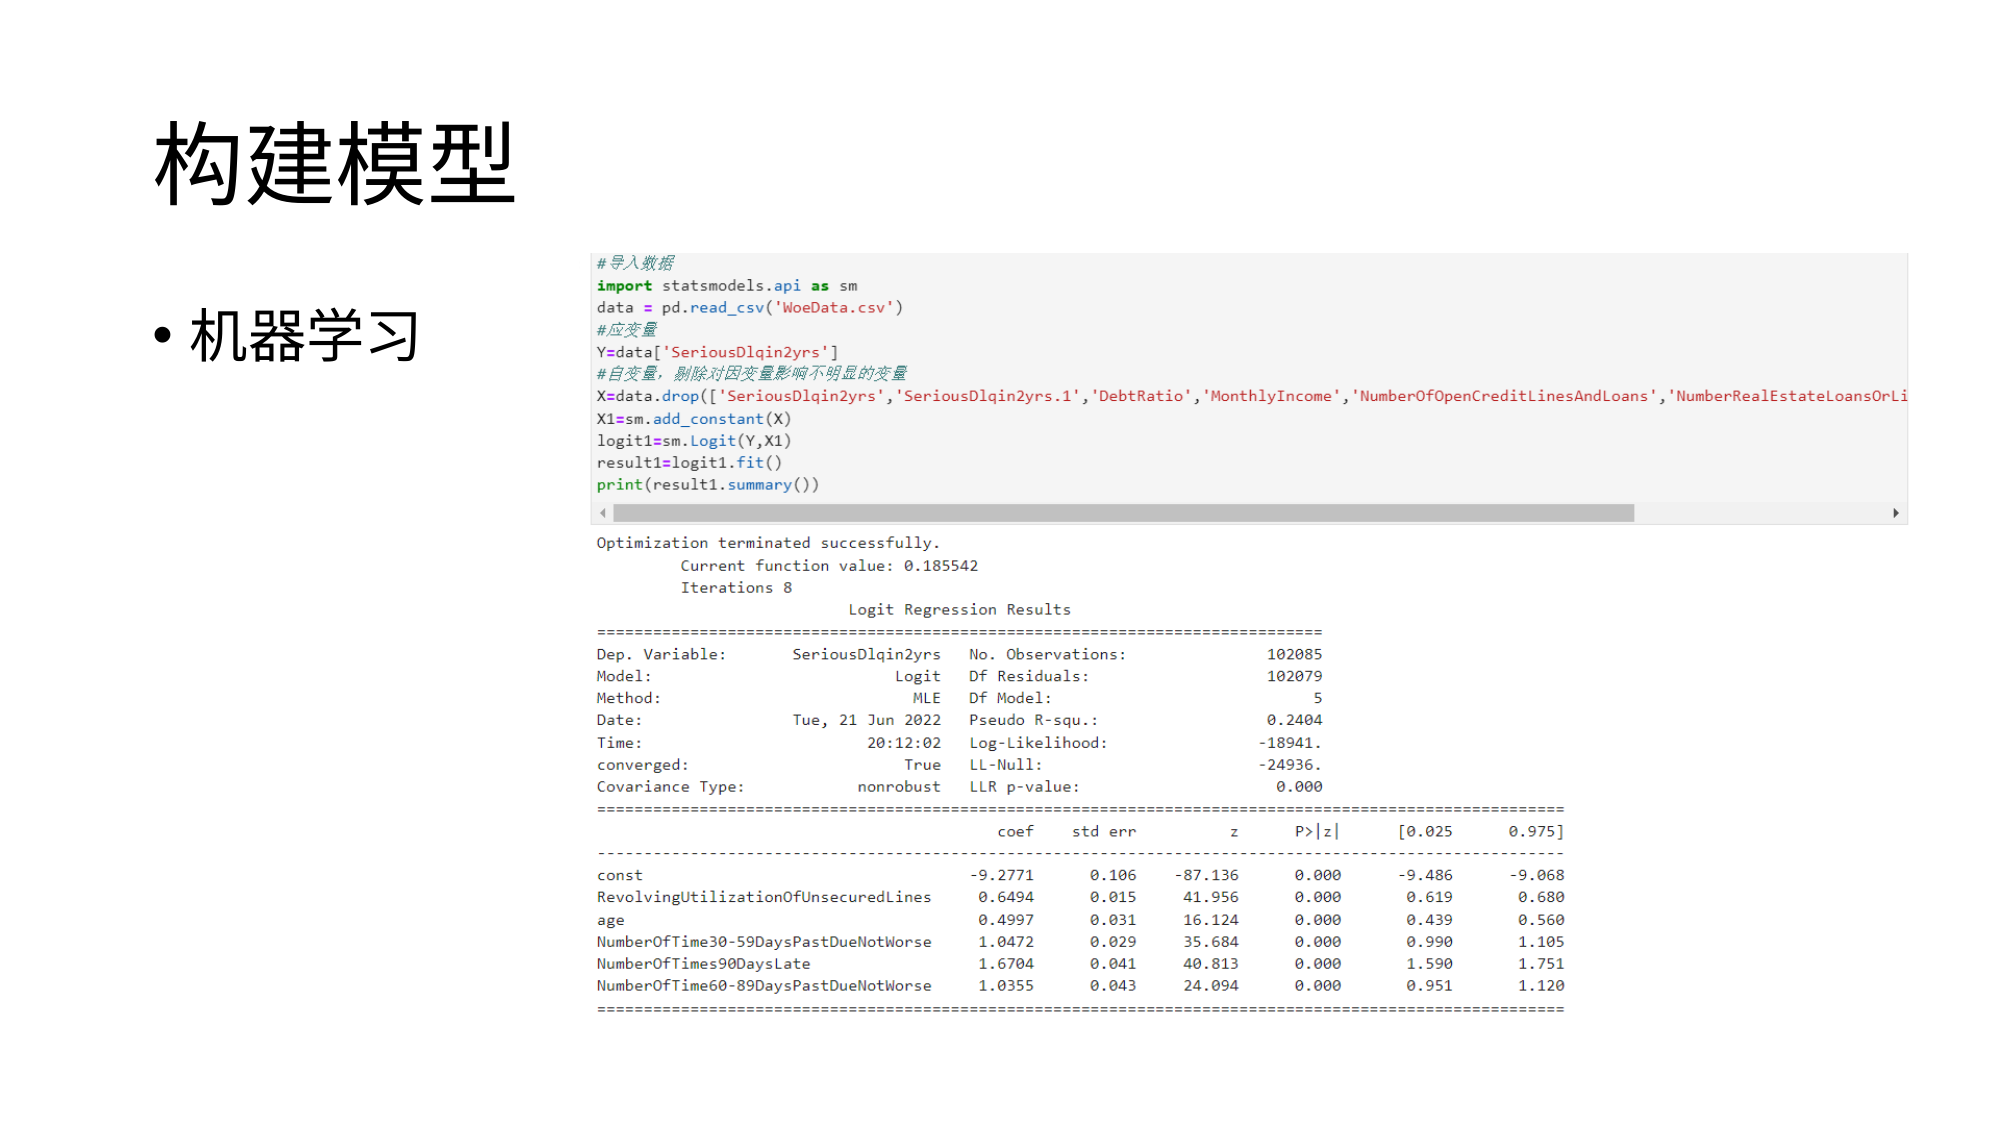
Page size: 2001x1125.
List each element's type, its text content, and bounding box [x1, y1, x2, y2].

picture [579, 253, 1920, 1014]
list 机器学习 [137, 299, 481, 1014]
title 构建模型 [137, 59, 1863, 278]
